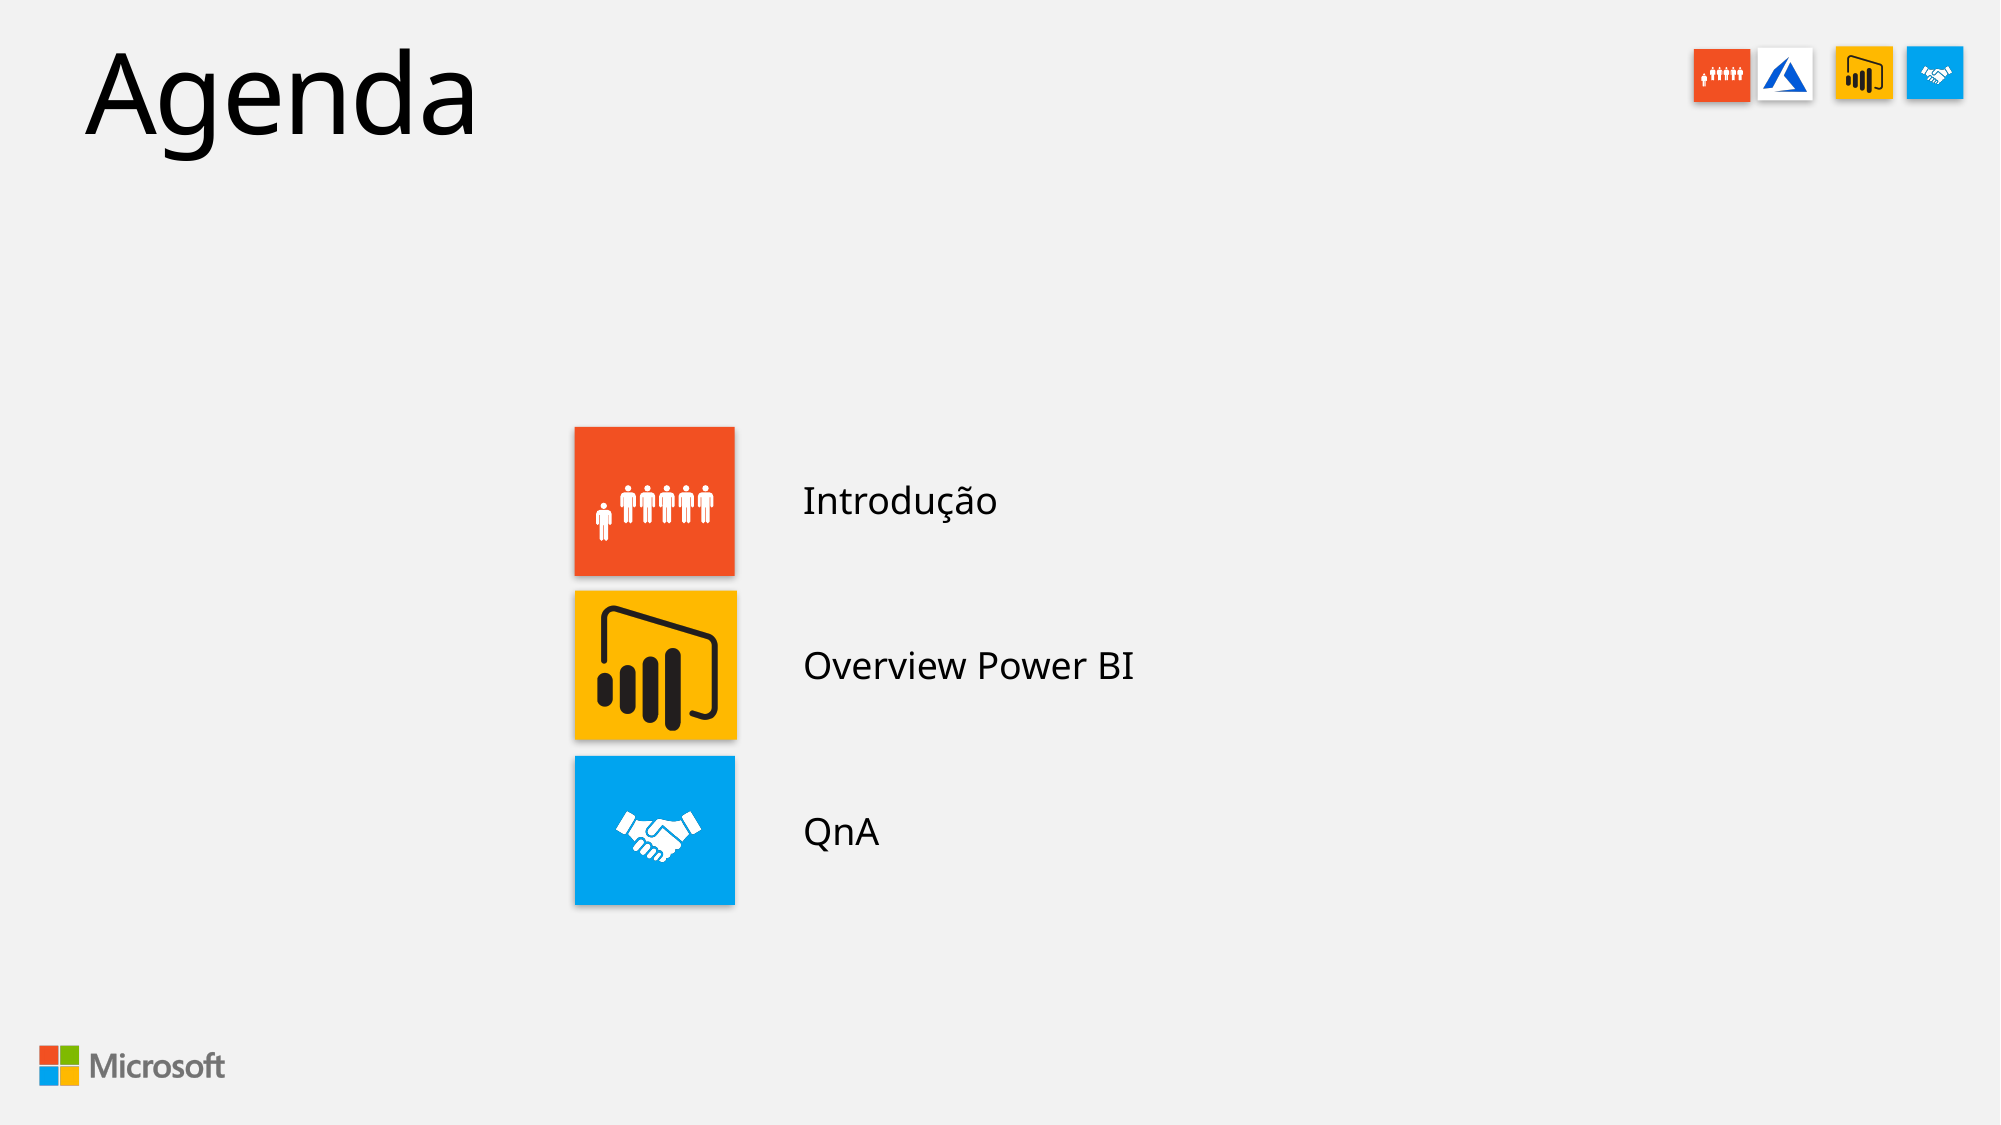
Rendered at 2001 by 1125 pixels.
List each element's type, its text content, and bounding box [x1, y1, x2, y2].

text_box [1810, 46, 1964, 102]
text_box QnA [788, 800, 1716, 860]
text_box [1757, 47, 1813, 101]
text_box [574, 426, 735, 577]
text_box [574, 755, 736, 906]
title Agenda [85, 37, 1915, 161]
picture [594, 604, 721, 732]
picture [0, 1006, 264, 1125]
text_box Introdução [788, 469, 1716, 529]
picture [1845, 55, 1884, 94]
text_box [1693, 46, 1758, 102]
text_box Overview Power BI [788, 634, 1716, 695]
text_box [574, 590, 738, 740]
